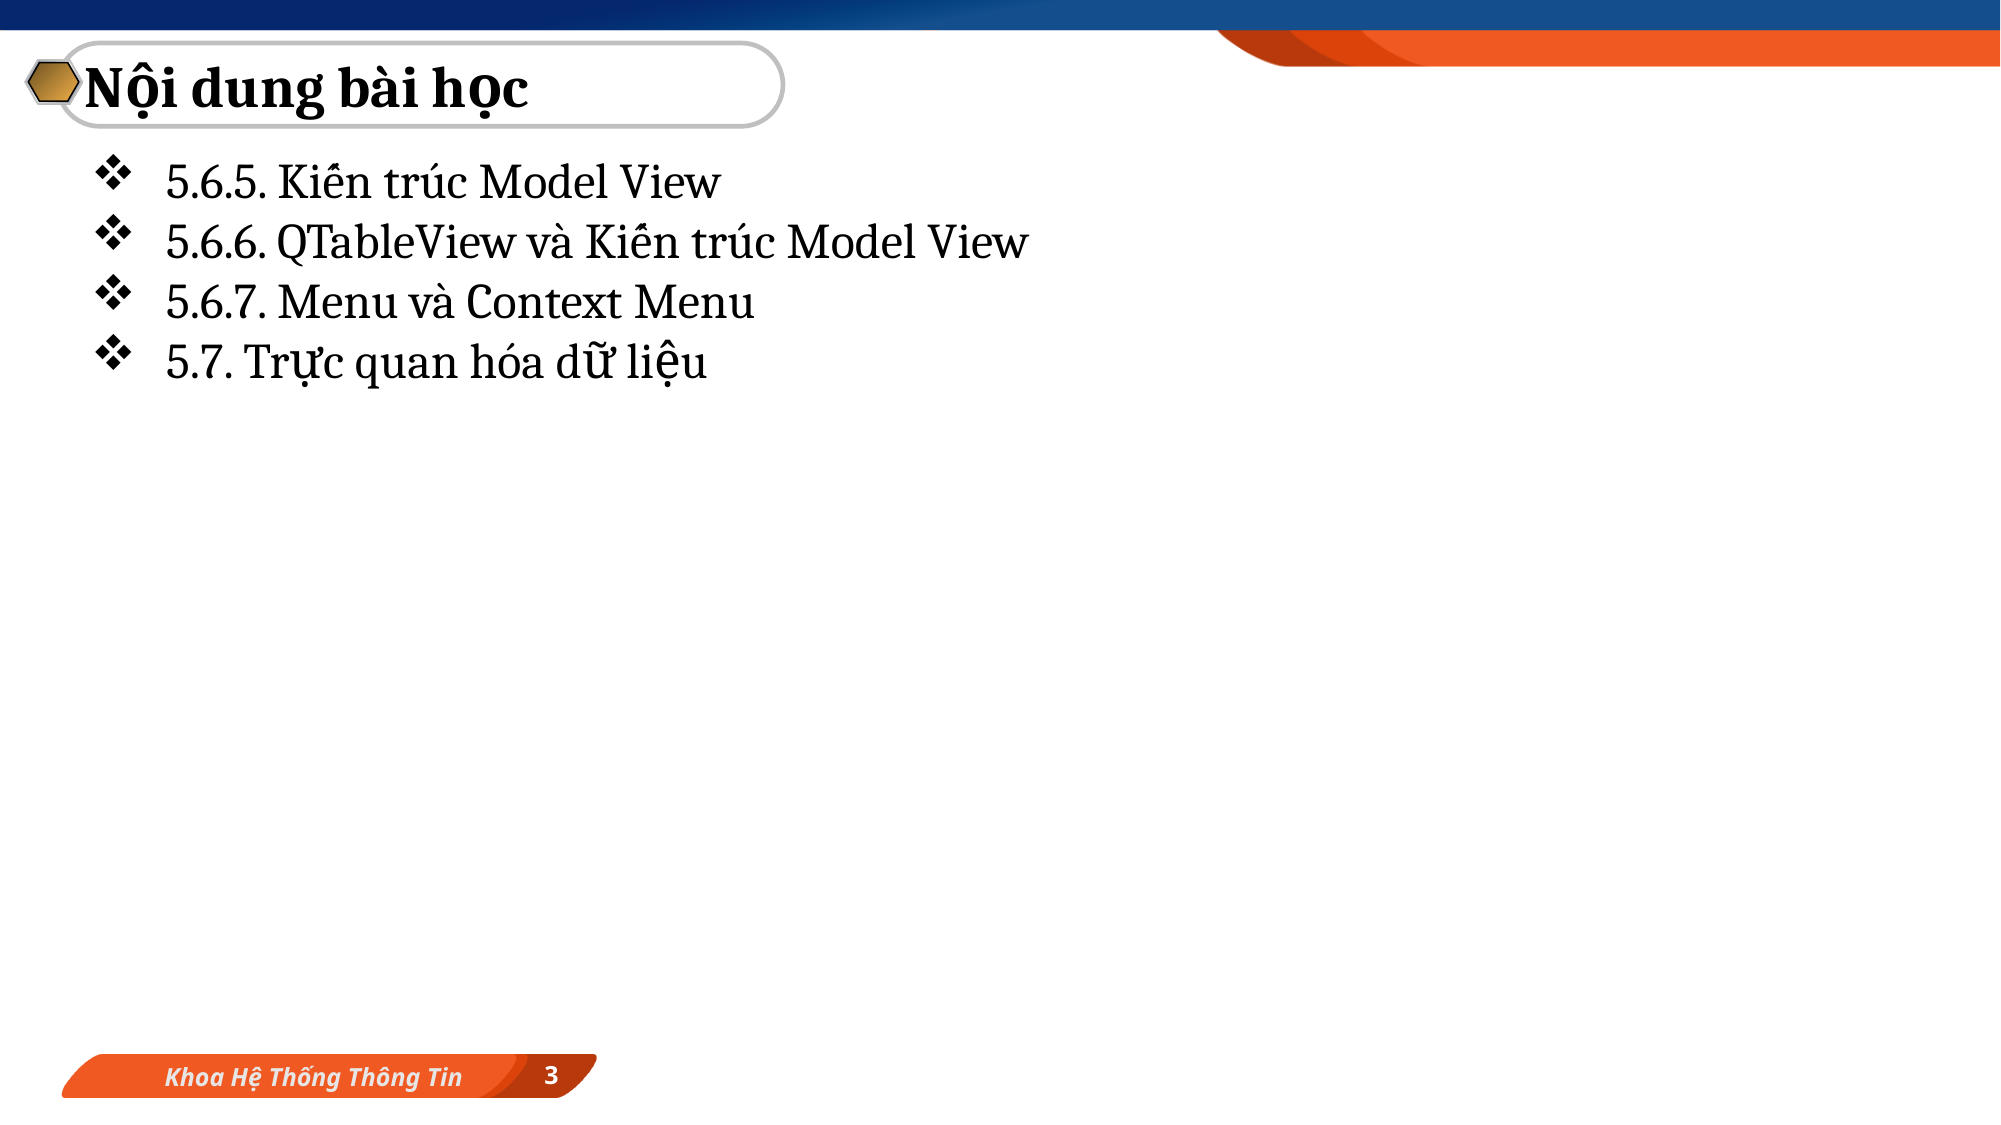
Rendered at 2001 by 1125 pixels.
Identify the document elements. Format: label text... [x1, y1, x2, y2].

picture [0, 0, 2001, 71]
slide_number 3 [508, 1046, 574, 1106]
picture [34, 1017, 624, 1125]
text_box 5.6.5. Kiến trúc Model View 5.6.6. QTableView và Kiến trúc Model View 5.6.7. Menu và Context Menu 5.7. Trực quan hóa dữ liệu [76, 140, 1937, 396]
footer Khoa Hệ Thống Thông Tin [119, 1054, 508, 1098]
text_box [24, 42, 784, 127]
